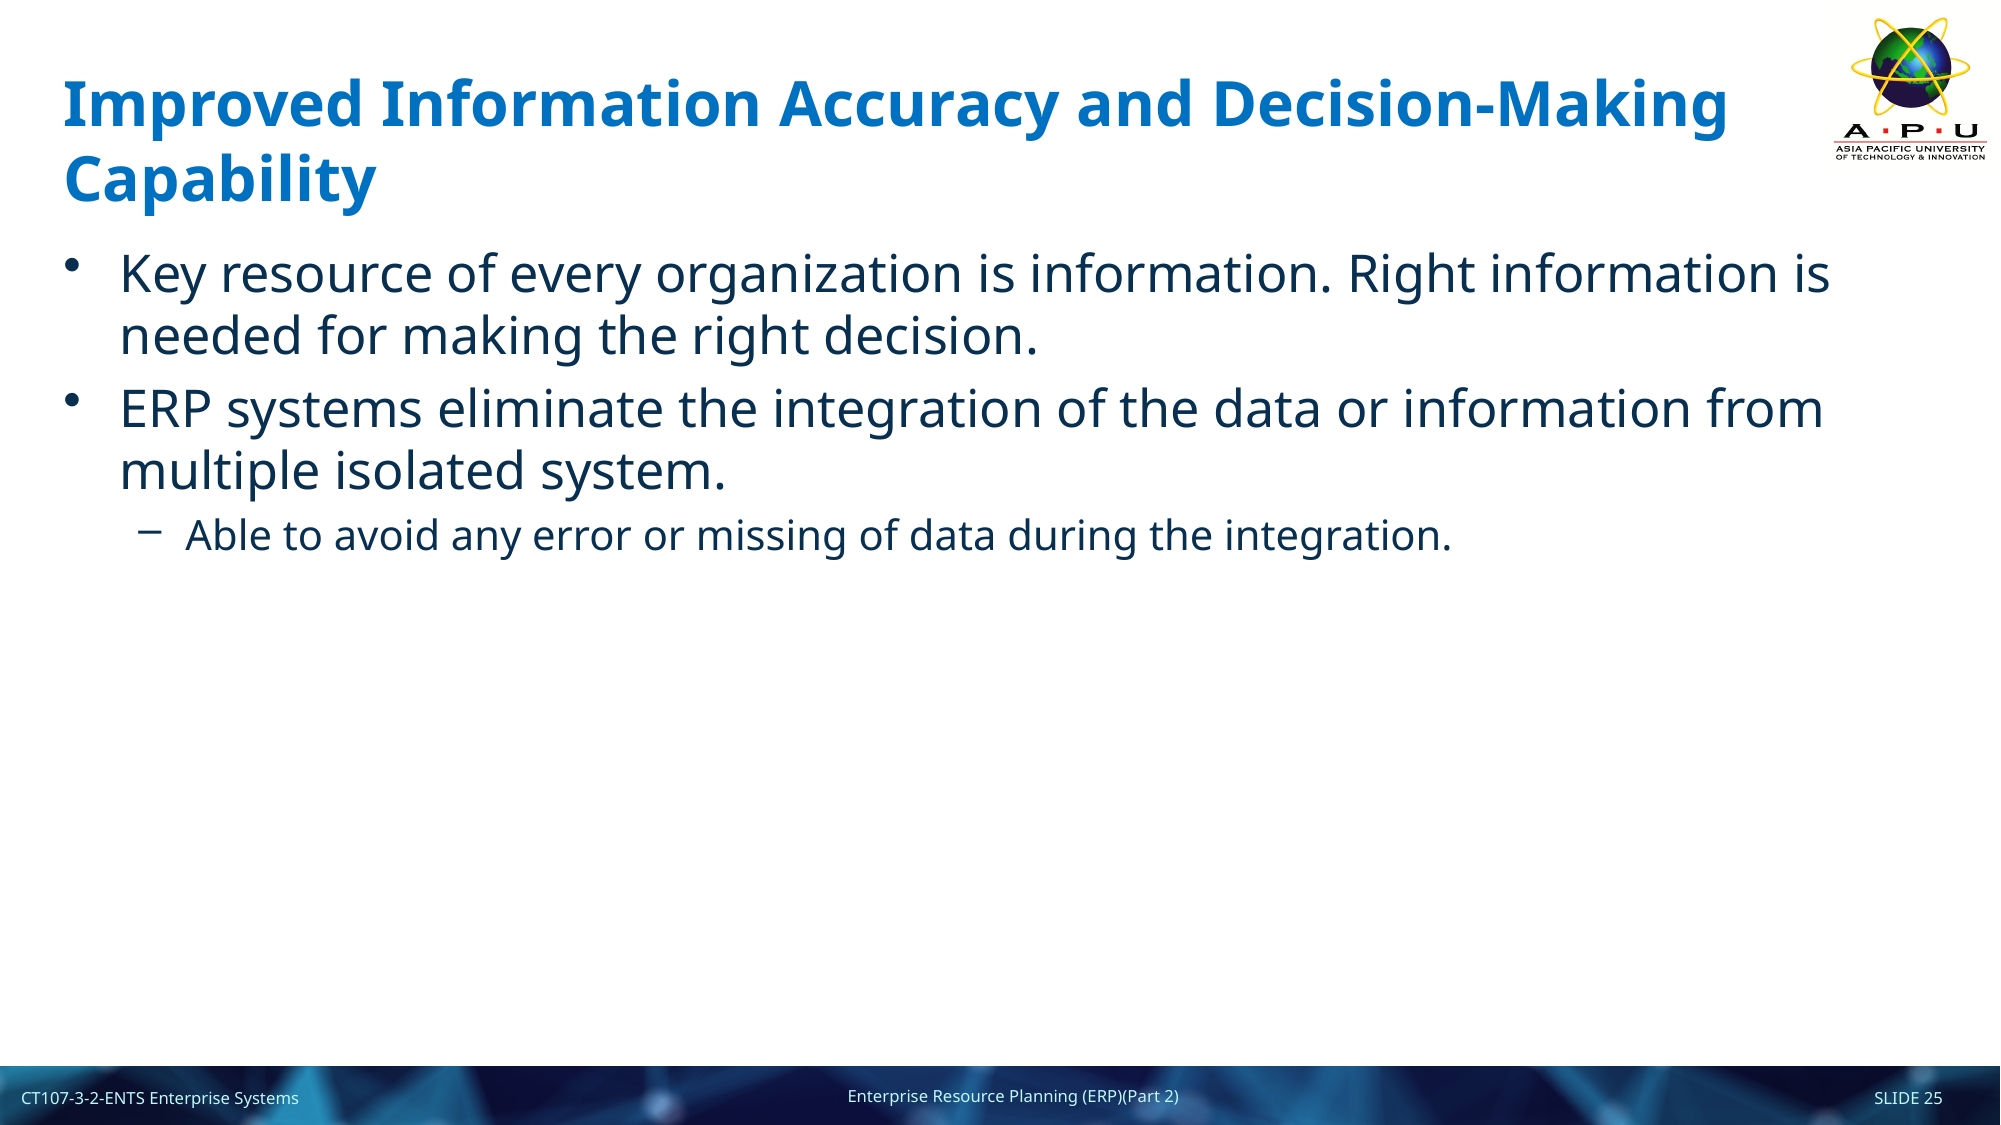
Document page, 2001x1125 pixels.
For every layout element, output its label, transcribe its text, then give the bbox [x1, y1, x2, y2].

title Improved Information Accuracy and Decision-Making Capability [48, 45, 1764, 232]
list Key resource of every organization is information. Right information is needed for making the right decision. ERP systems eliminate the integration of the data or information from multiple isolated system. Able to avoid any error or missing of data during the integration. [48, 232, 1952, 975]
picture [1822, 0, 2000, 178]
picture [0, 1066, 2000, 1125]
